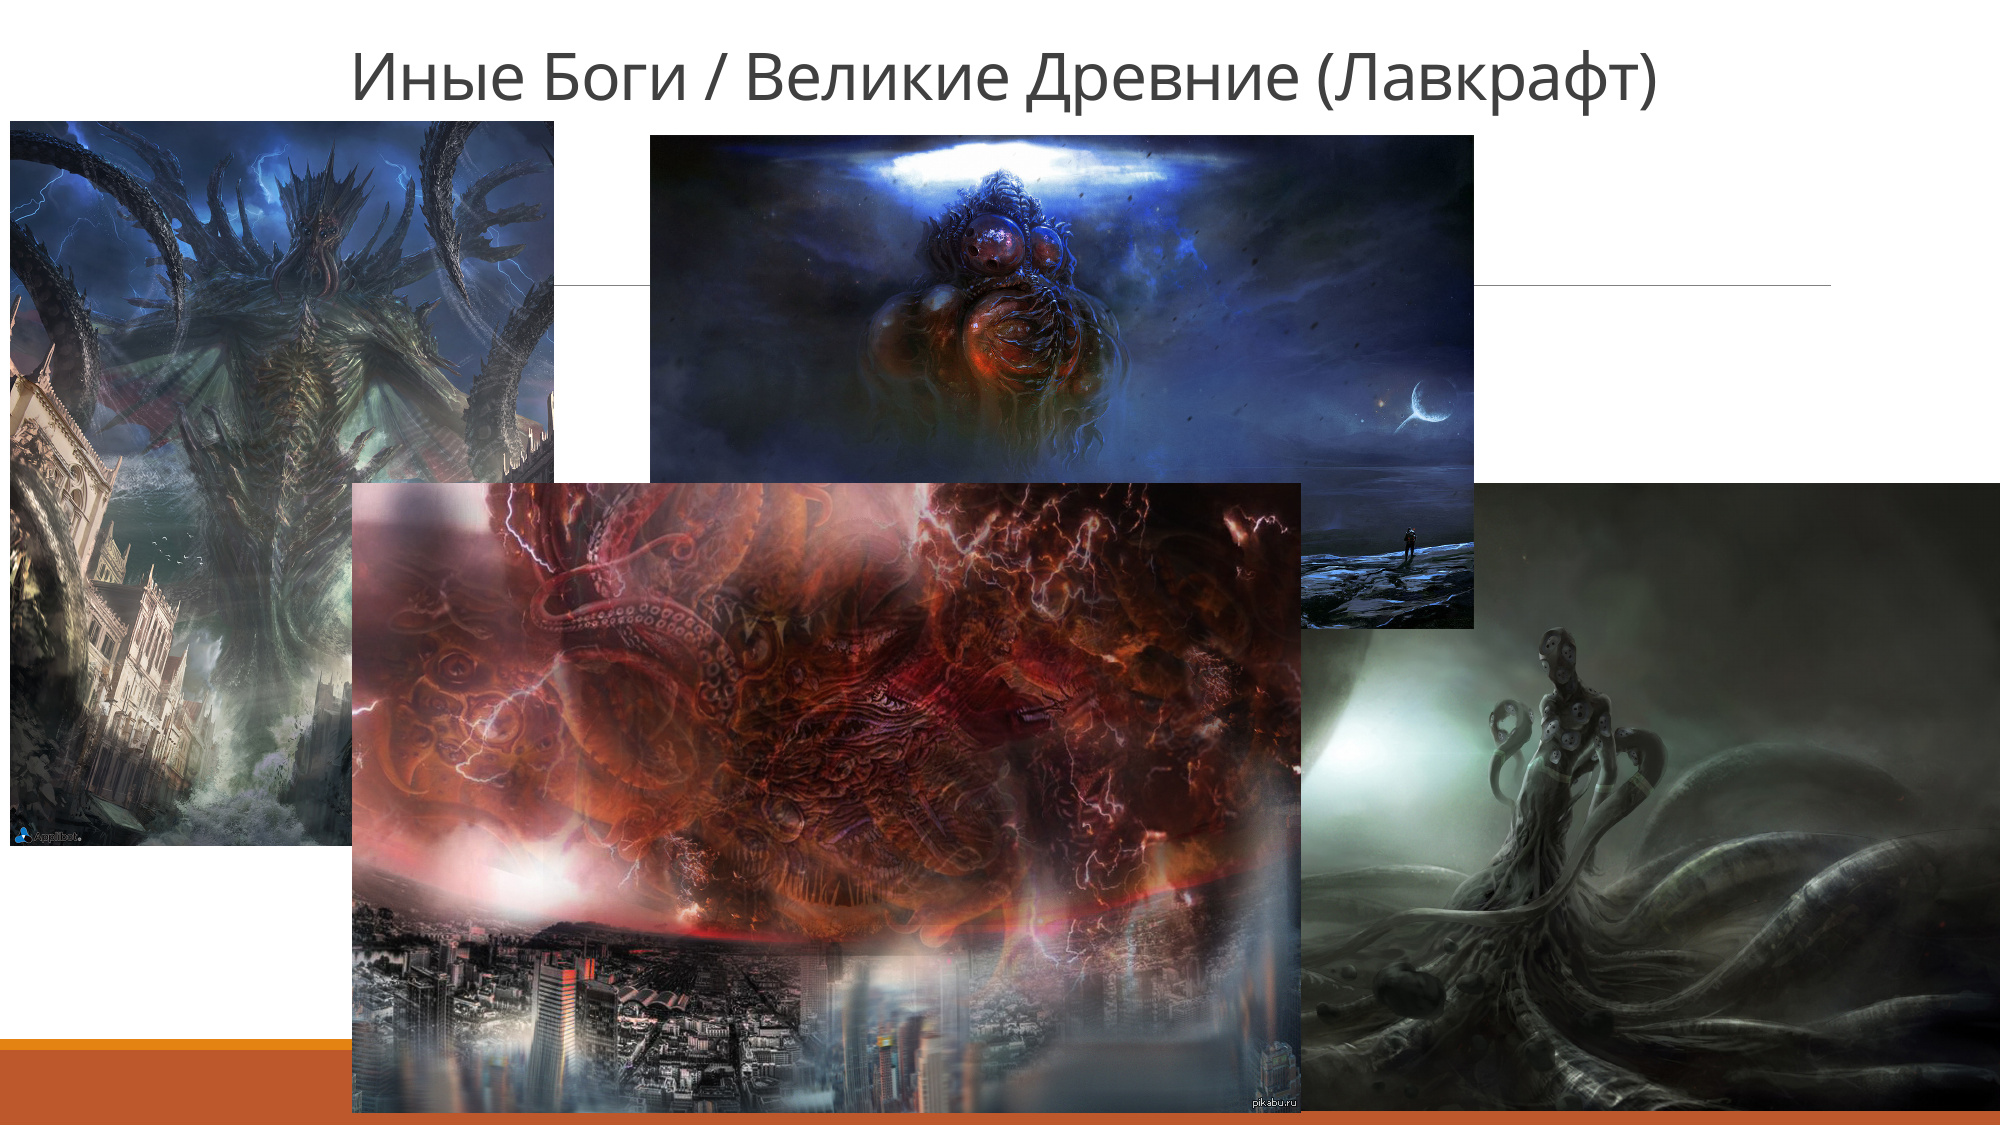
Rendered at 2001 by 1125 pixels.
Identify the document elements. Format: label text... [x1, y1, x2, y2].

picture [649, 134, 2000, 1112]
title Иные Боги / Великие Древние (Лавкрафт) [334, 23, 1678, 122]
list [352, 482, 1302, 1113]
picture [9, 120, 554, 846]
